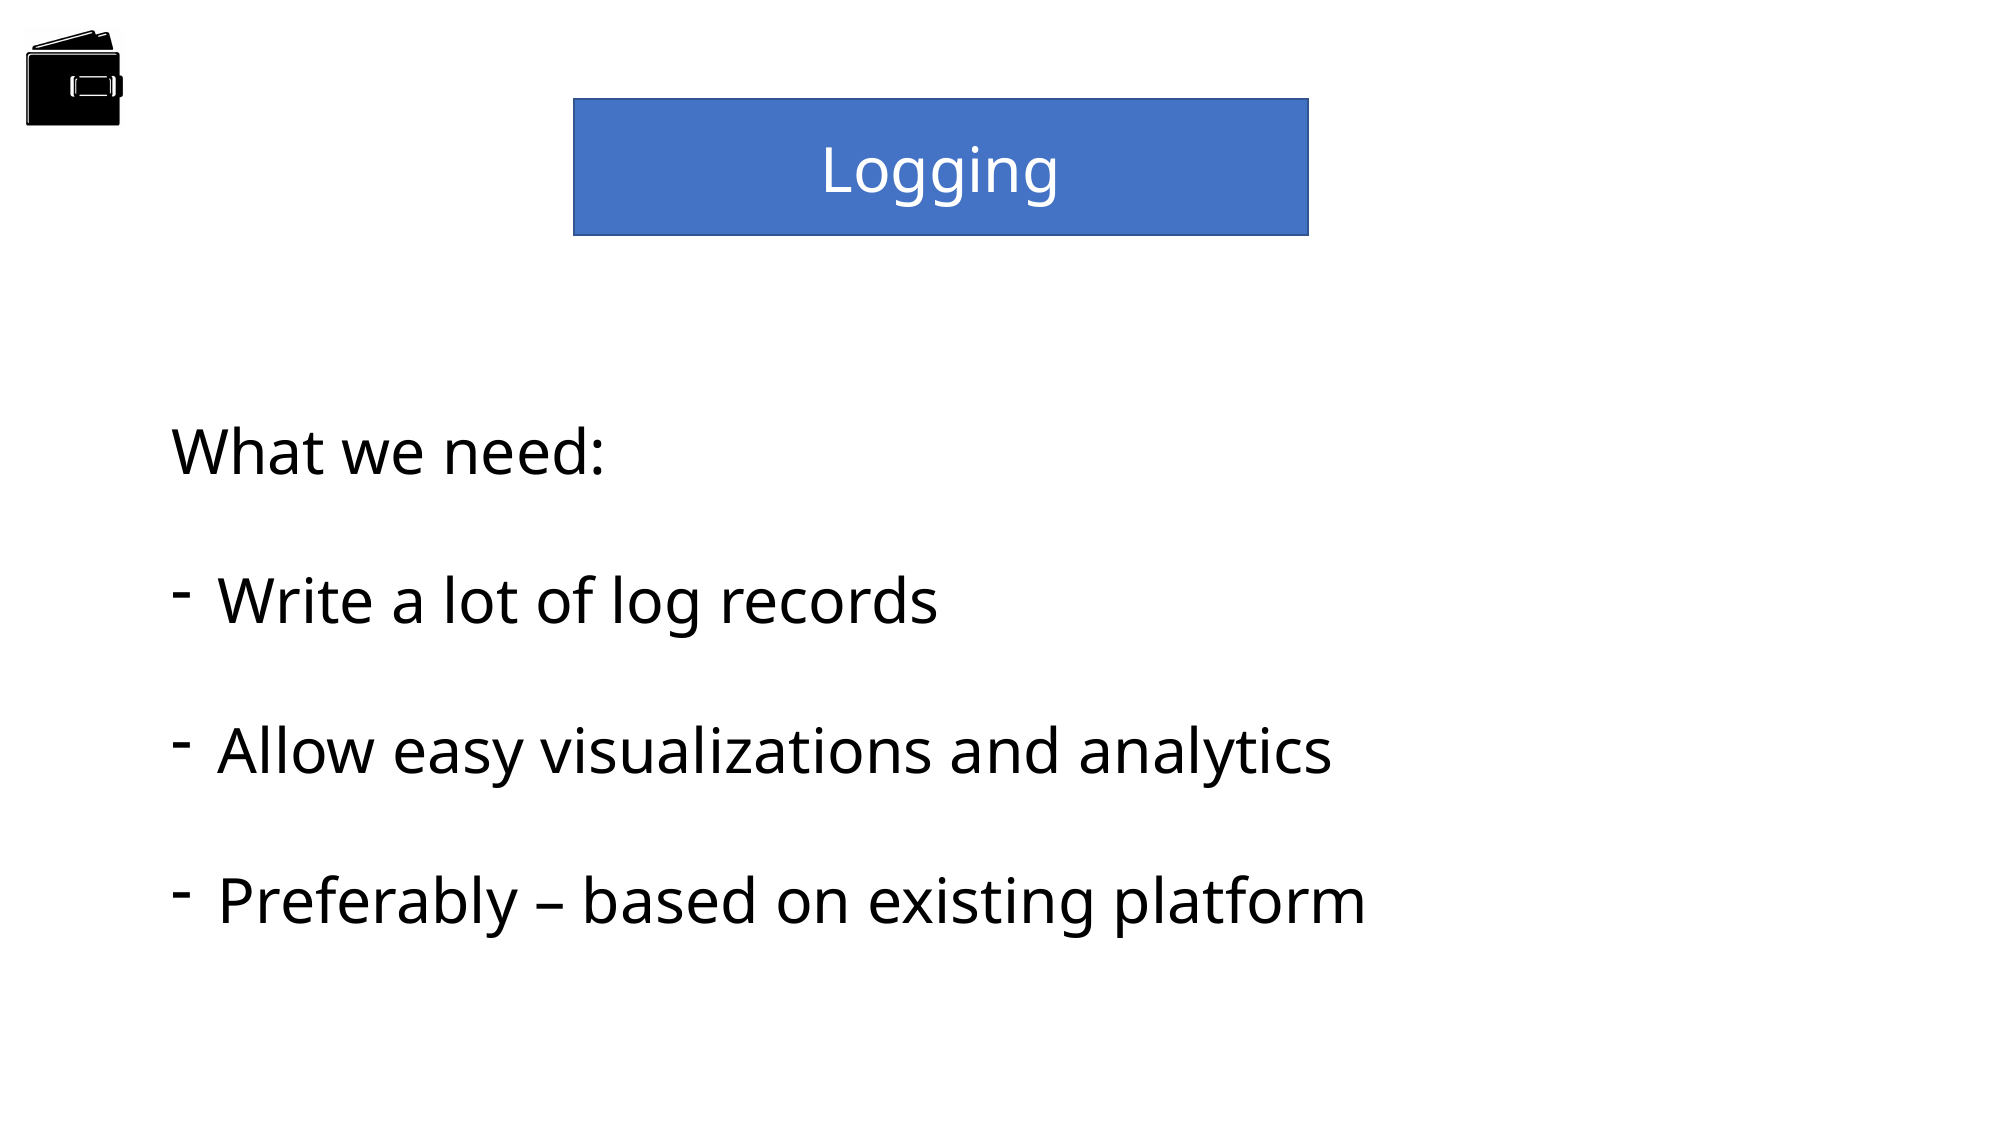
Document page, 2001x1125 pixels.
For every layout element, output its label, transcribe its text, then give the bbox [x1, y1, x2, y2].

text_box Logging [573, 98, 1309, 236]
picture [23, 27, 126, 129]
text_box What we need: Write a lot of log records Allow easy visualizations and analytics Preferably – based on existing platform [156, 329, 1690, 944]
